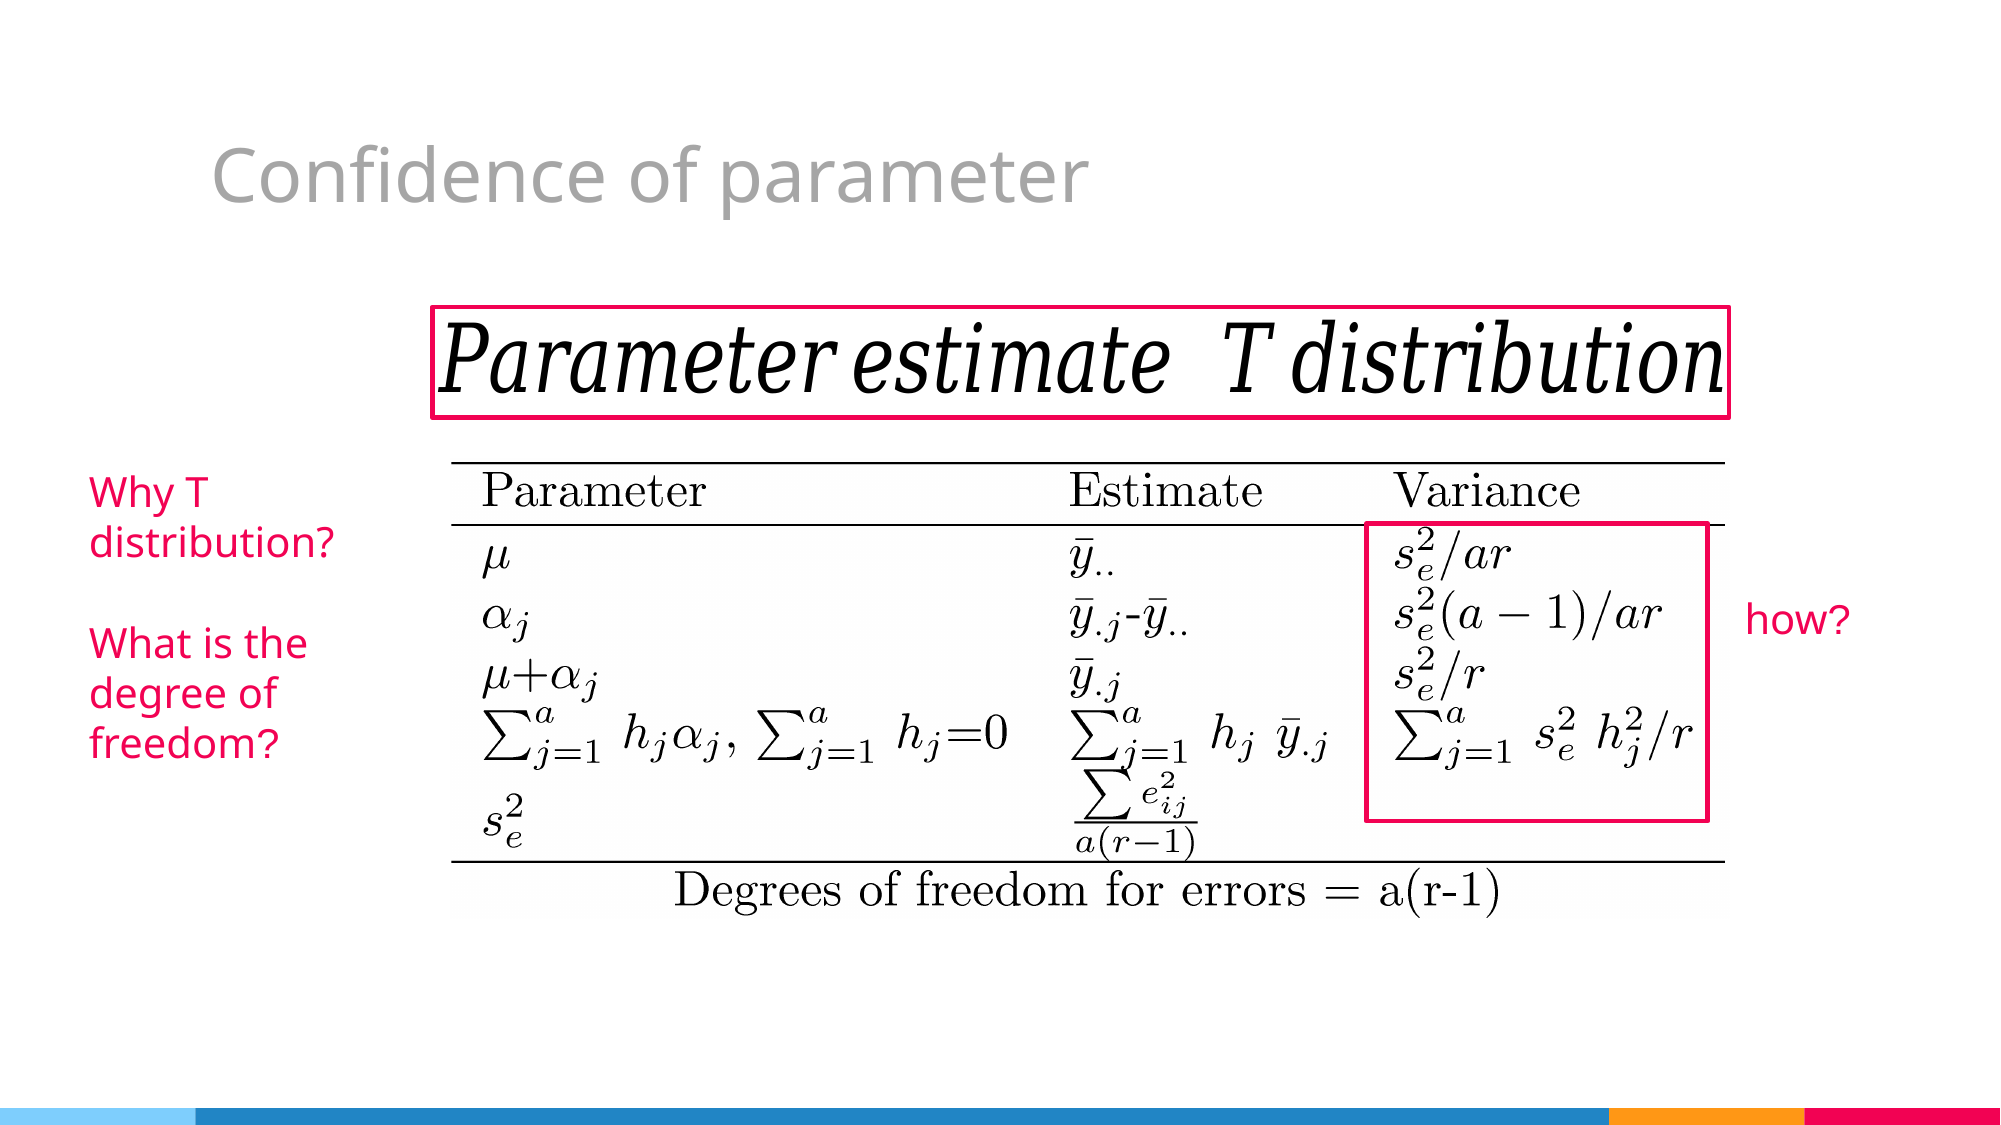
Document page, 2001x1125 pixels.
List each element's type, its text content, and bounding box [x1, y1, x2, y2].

picture [450, 458, 1730, 920]
text_box Why T distribution? What is the degree of freedom? [73, 458, 428, 774]
text_box how? [1735, 585, 2000, 650]
title Confidence of parameter [195, 45, 1609, 233]
